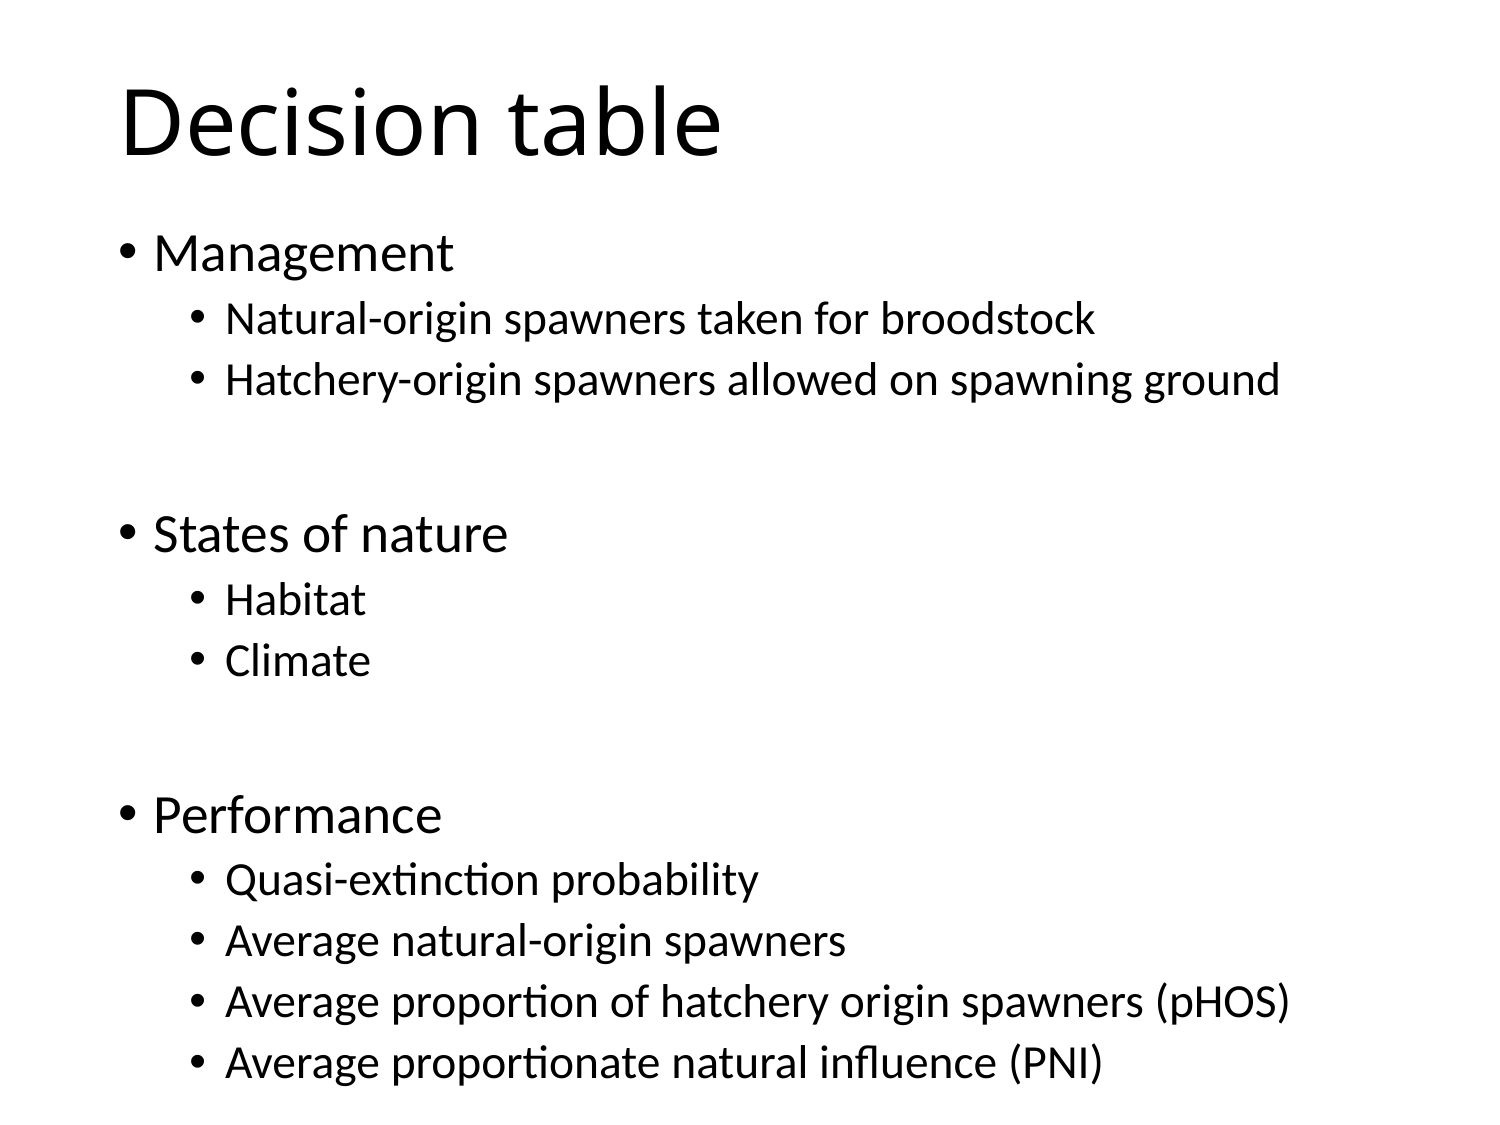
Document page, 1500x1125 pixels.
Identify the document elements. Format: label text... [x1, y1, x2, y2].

title Decision table [103, 35, 1397, 216]
list Management Natural-origin spawners taken for broodstock Hatchery-origin spawners allowed on spawning ground States of nature Habitat Climate Performance Quasi-extinction probability Average natural-origin spawners Average proportion of hatchery origin spawners (pHOS) Average proportionate natural influence (PNI) [103, 216, 1397, 1106]
